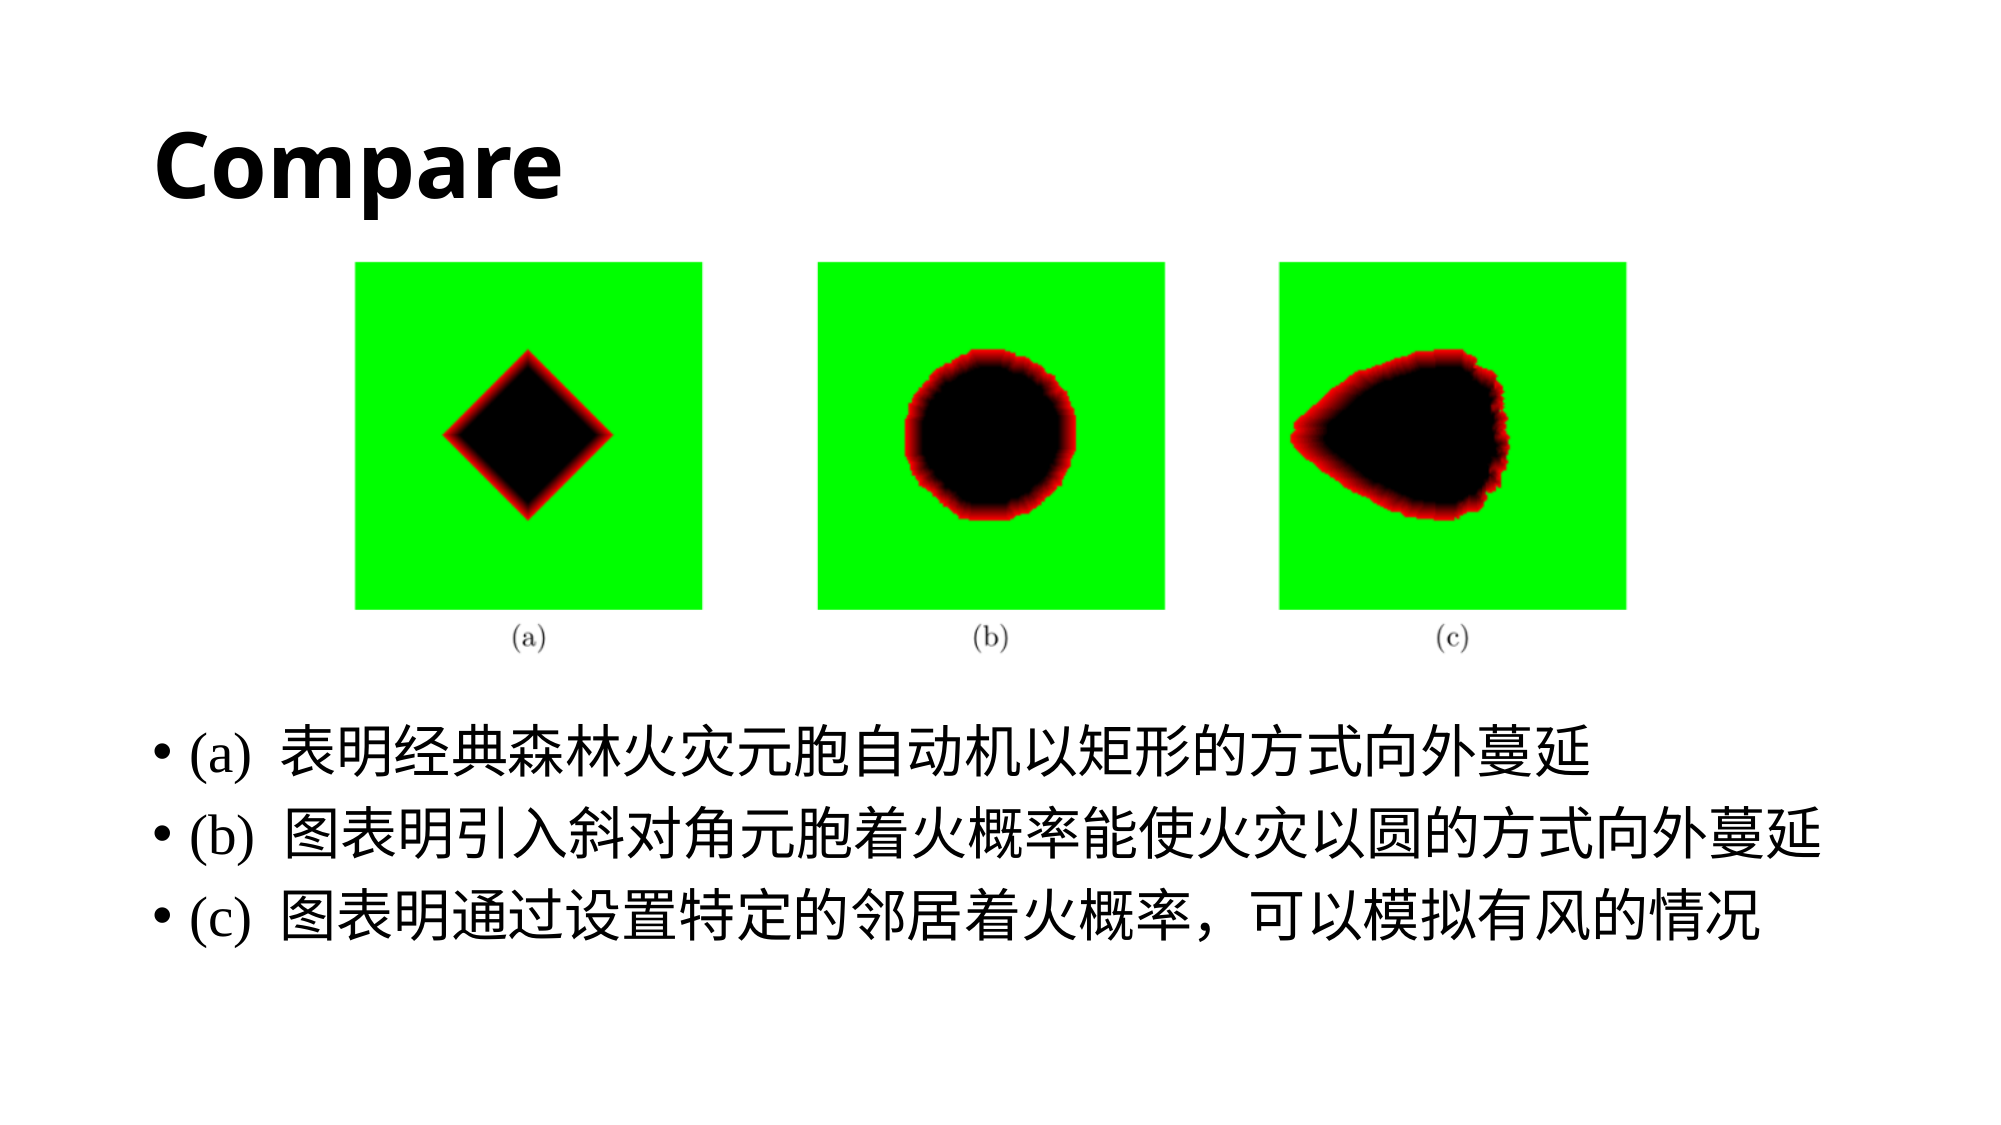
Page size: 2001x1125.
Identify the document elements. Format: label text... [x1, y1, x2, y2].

title Compare [137, 59, 1863, 278]
picture [351, 261, 1649, 657]
list (a) 表明经典森林火灾元胞自动机以矩形的方式向外蔓延 (b) 图表明引入斜对角元胞着火概率能使火灾以圆的方式向外蔓延 (c) 图表明通过设置特定的邻居着火概率，可以模拟有风的情况 [137, 299, 1863, 1014]
